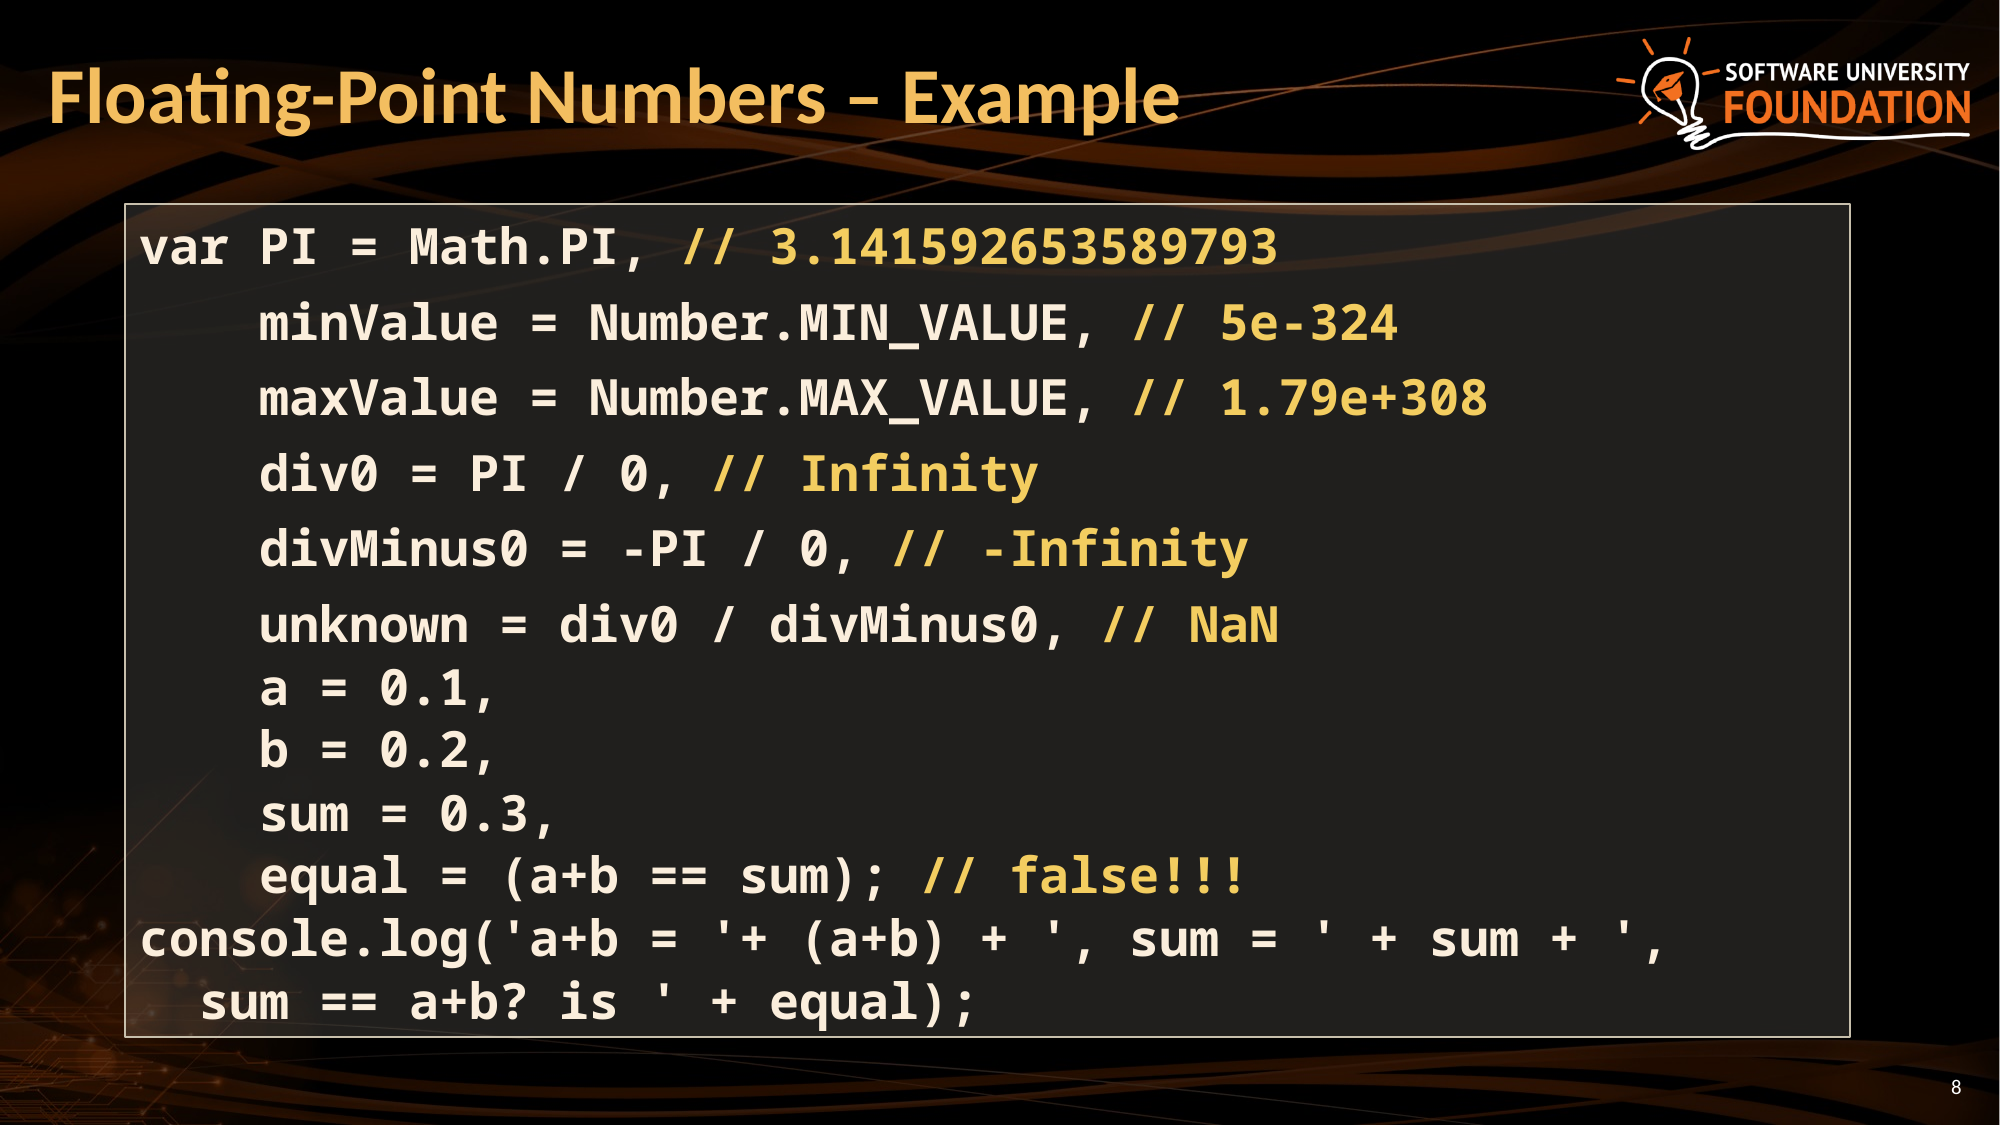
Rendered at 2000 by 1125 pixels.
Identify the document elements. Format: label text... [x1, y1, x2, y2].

slide_number 8 [1897, 1070, 1968, 1103]
text_box var PI = Math.PI, // 3.141592653589793 minValue = Number.MIN_VALUE, // 5e-324 maxValue = Number.MAX_VALUE, // 1.79e+308 div0 = PI / 0, // Infinity divMinus0 = -PI / 0, // -Infinity unknown = div0 / divMinus0, // NaN a = 0.1, b = 0.2, sum = 0.3, equal = (a+b == sum); // false!!! console.log('a+b = '+ (a+b) + ', sum = ' + sum + ', sum == a+b? is ' + equal); [124, 204, 1850, 1038]
title Floating-Point Numbers – Example [30, 6, 1602, 189]
picture [0, 0, 2000, 1125]
